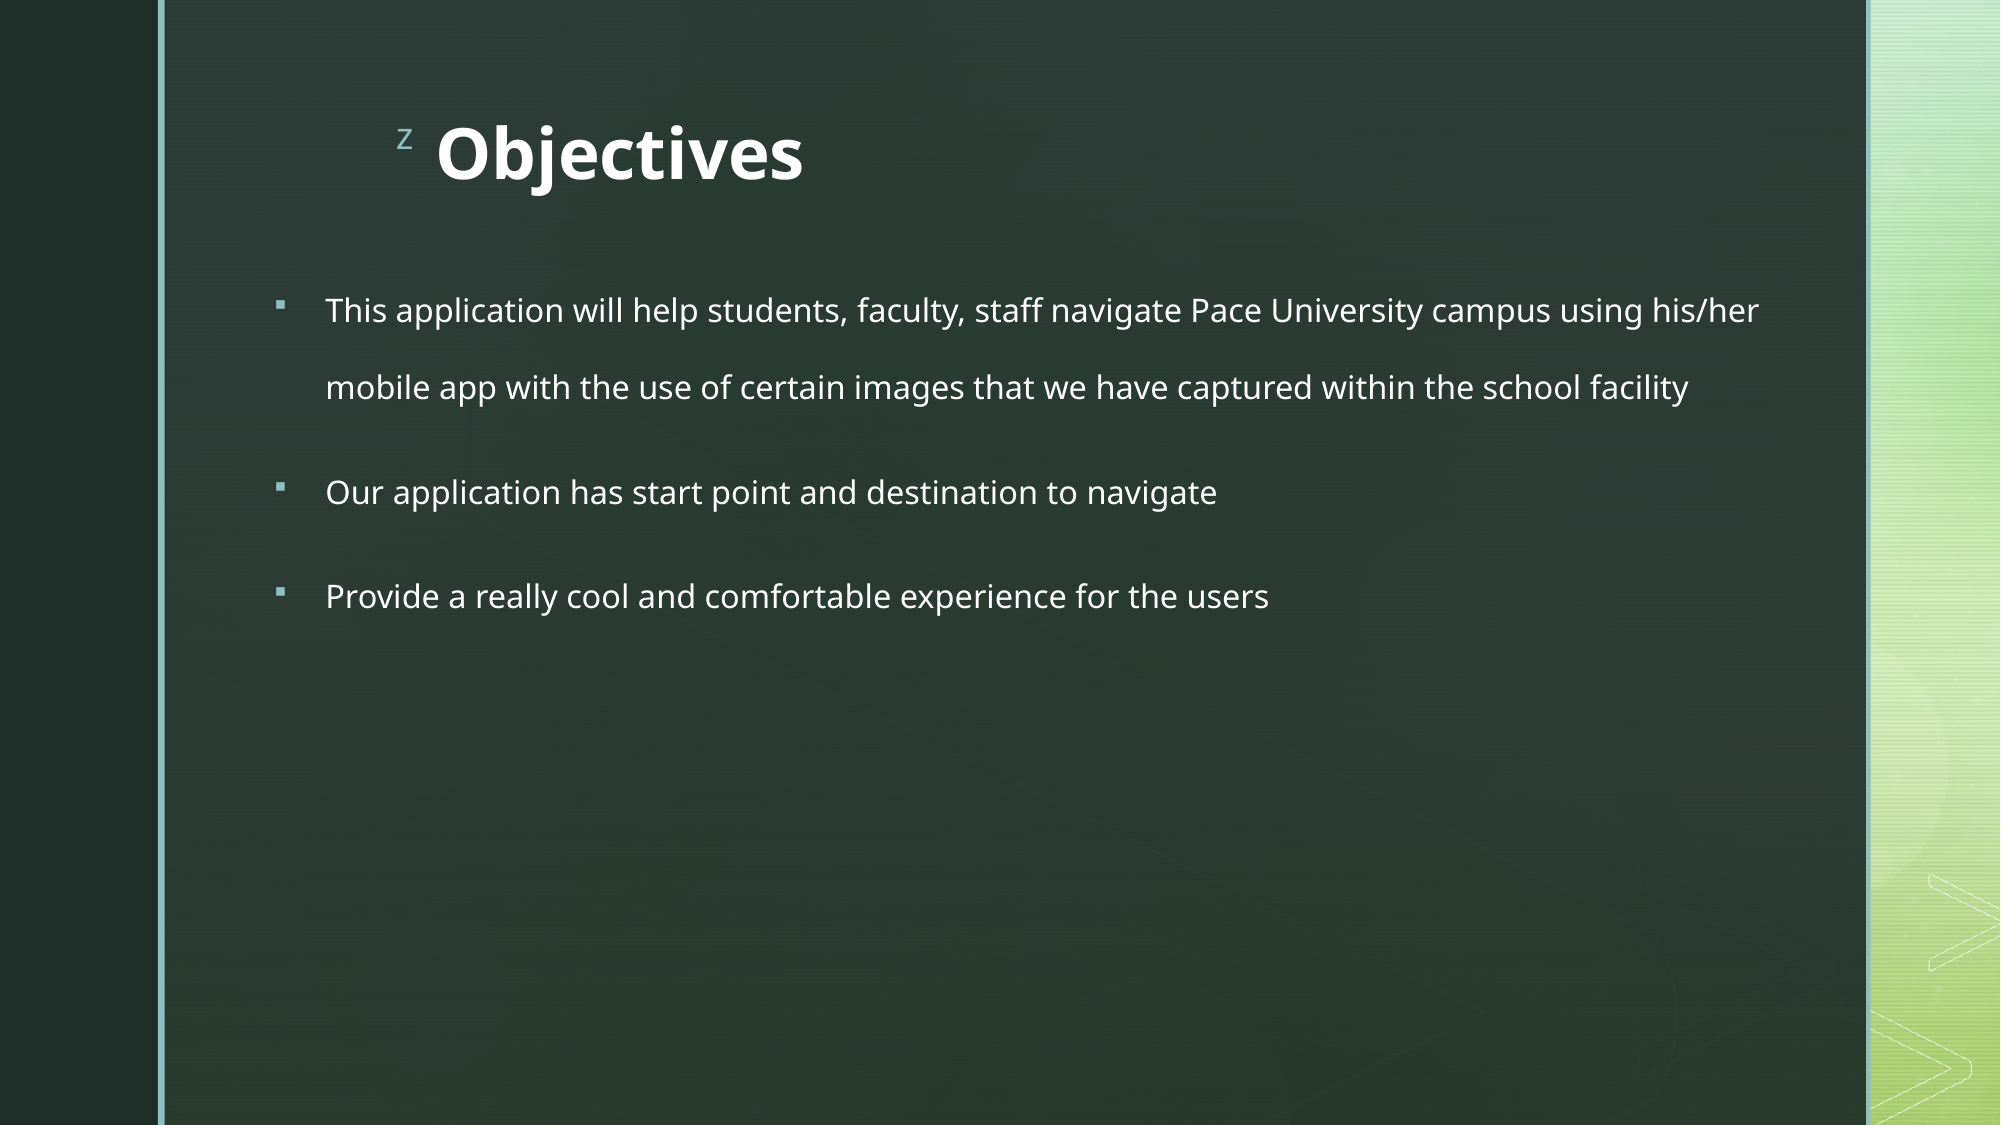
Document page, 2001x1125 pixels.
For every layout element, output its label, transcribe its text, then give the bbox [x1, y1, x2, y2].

list This application will help students, faculty, staff navigate Pace University campus using his/her mobile app with the use of certain images that we have captured within the school facility Our application has start point and destination to navigate Provide a really cool and comfortable experience for the users [258, 242, 1802, 675]
title Objectives [420, 110, 1726, 242]
picture [1871, 0, 2001, 1125]
